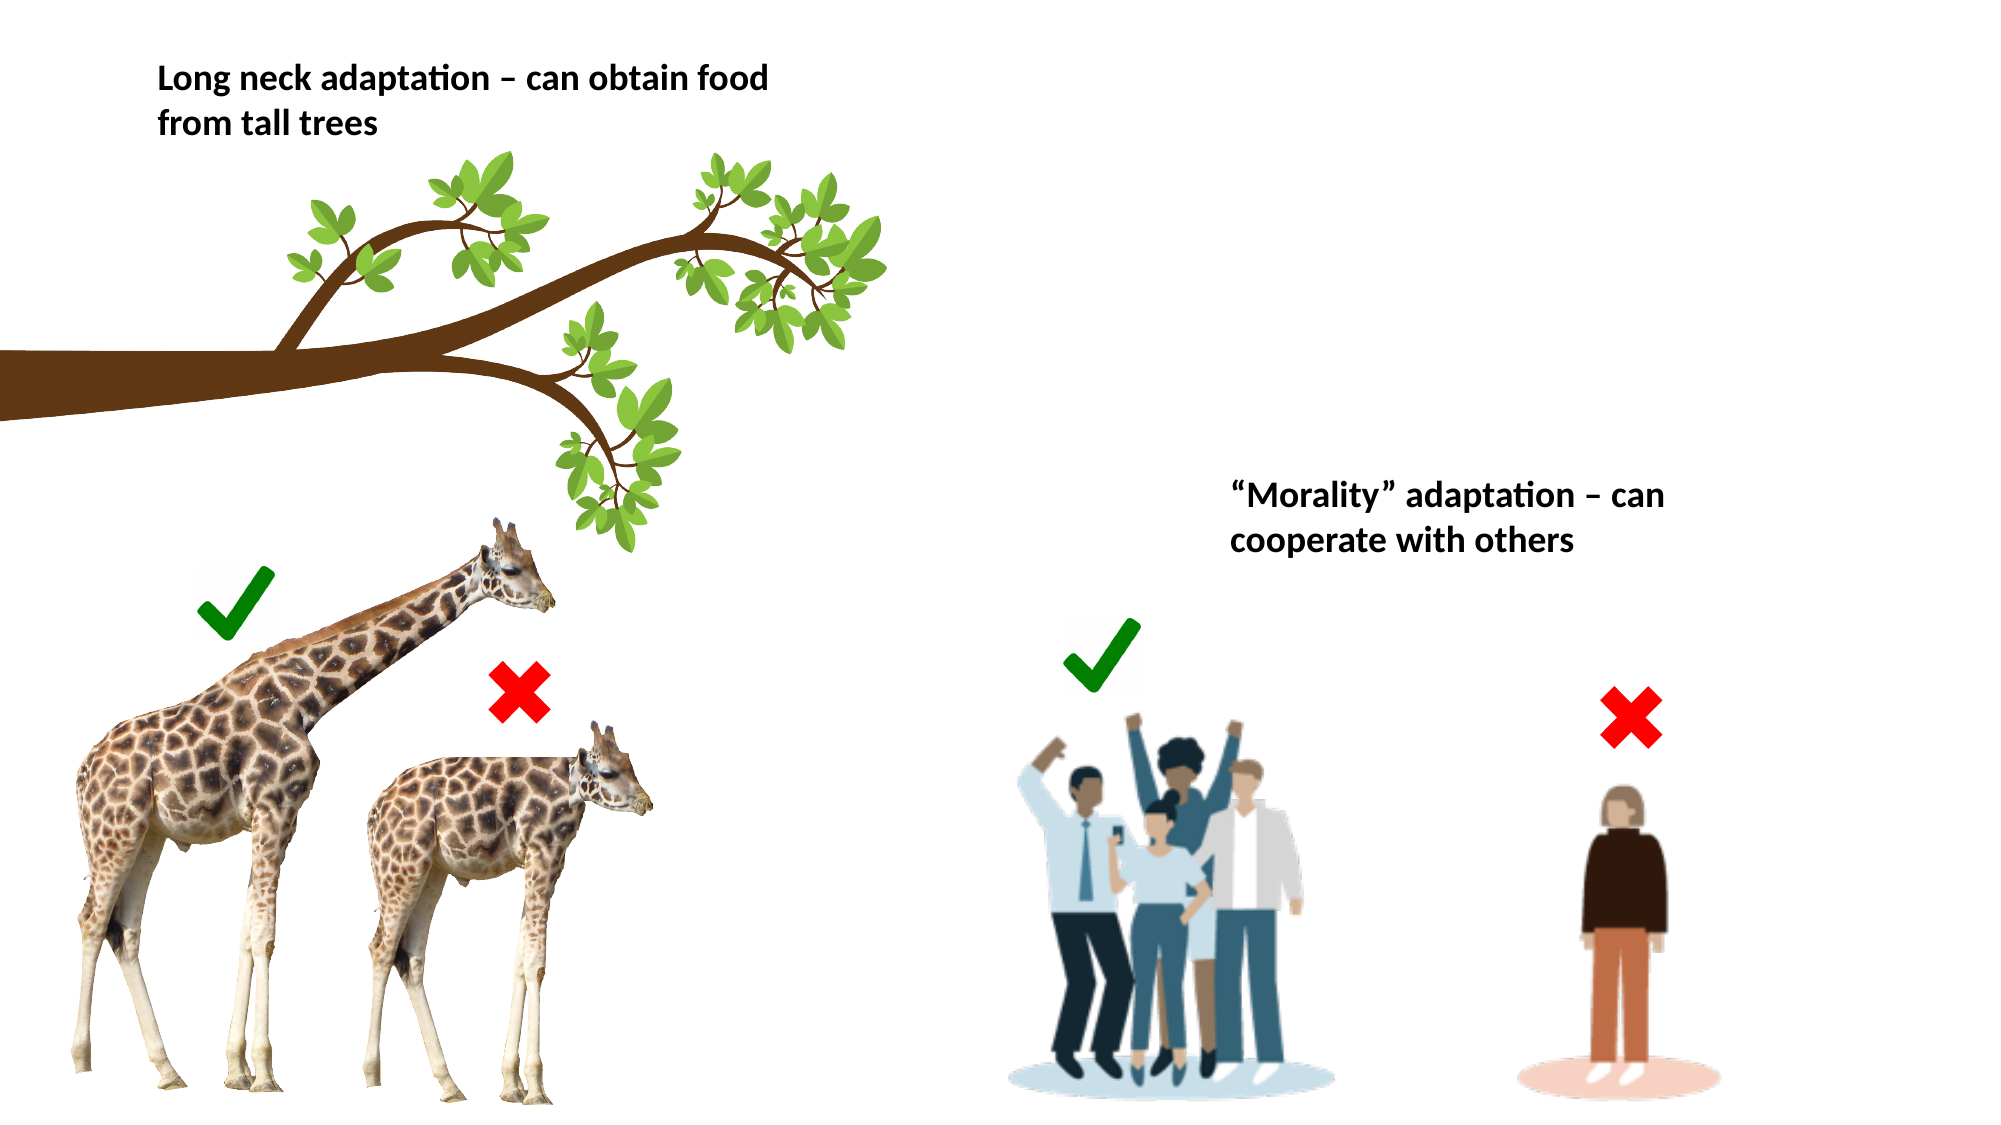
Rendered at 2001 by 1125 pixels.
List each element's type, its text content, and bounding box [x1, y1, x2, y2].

text_box “Morality” adaptation – can cooperate with others [1215, 462, 1754, 548]
picture [0, 150, 1806, 1125]
text_box Long neck adaptation – can obtain food from tall trees [142, 45, 801, 150]
